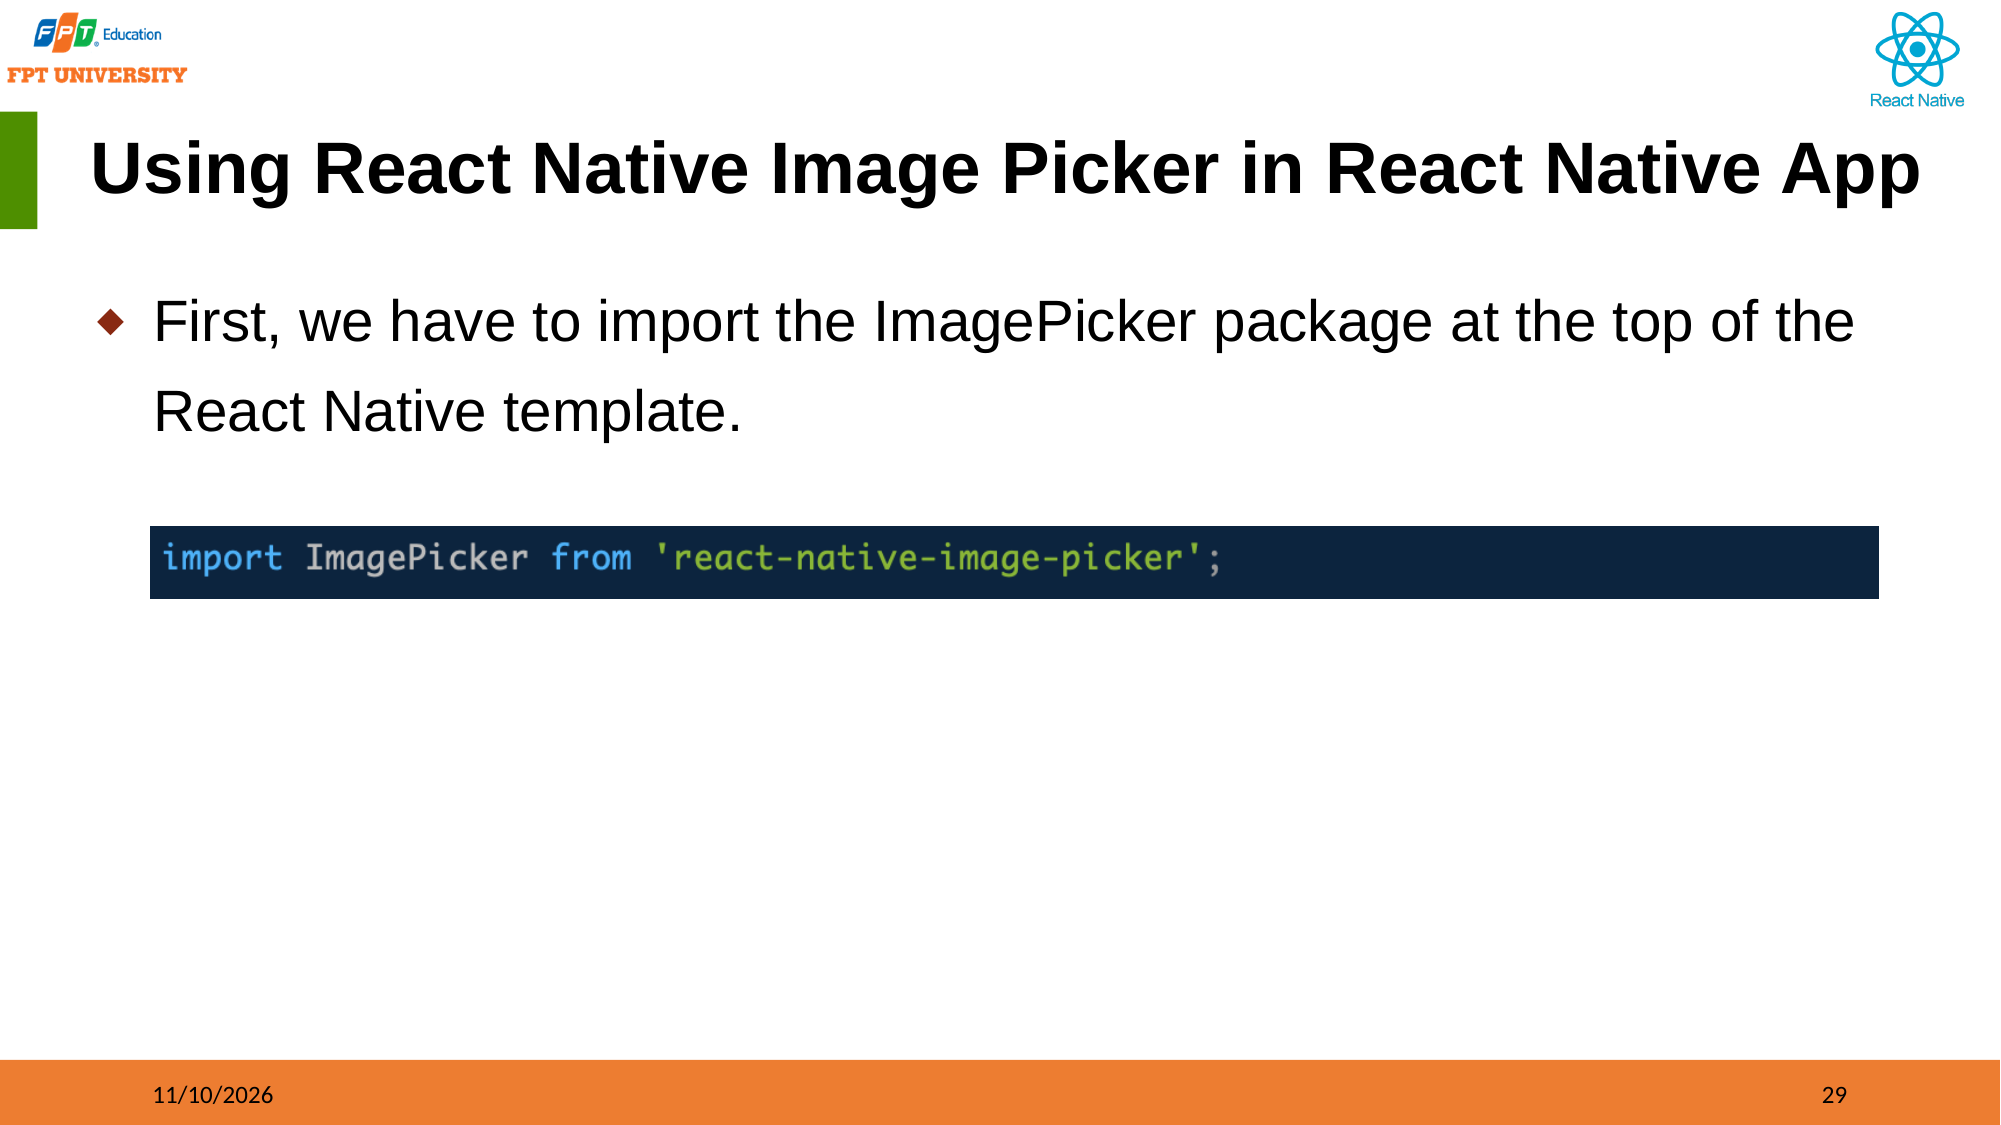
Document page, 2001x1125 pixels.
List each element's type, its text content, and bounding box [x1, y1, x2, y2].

picture [0, 0, 194, 93]
picture [1839, 9, 1996, 112]
title Using React Native Image Picker in React Native App [37, 111, 1978, 230]
slide_number 29 [1412, 1063, 1863, 1124]
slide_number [137, 1063, 588, 1124]
list First, we have to import the ImagePicker package at the top of the React Native template. [82, 254, 1916, 1014]
picture [149, 526, 1879, 599]
